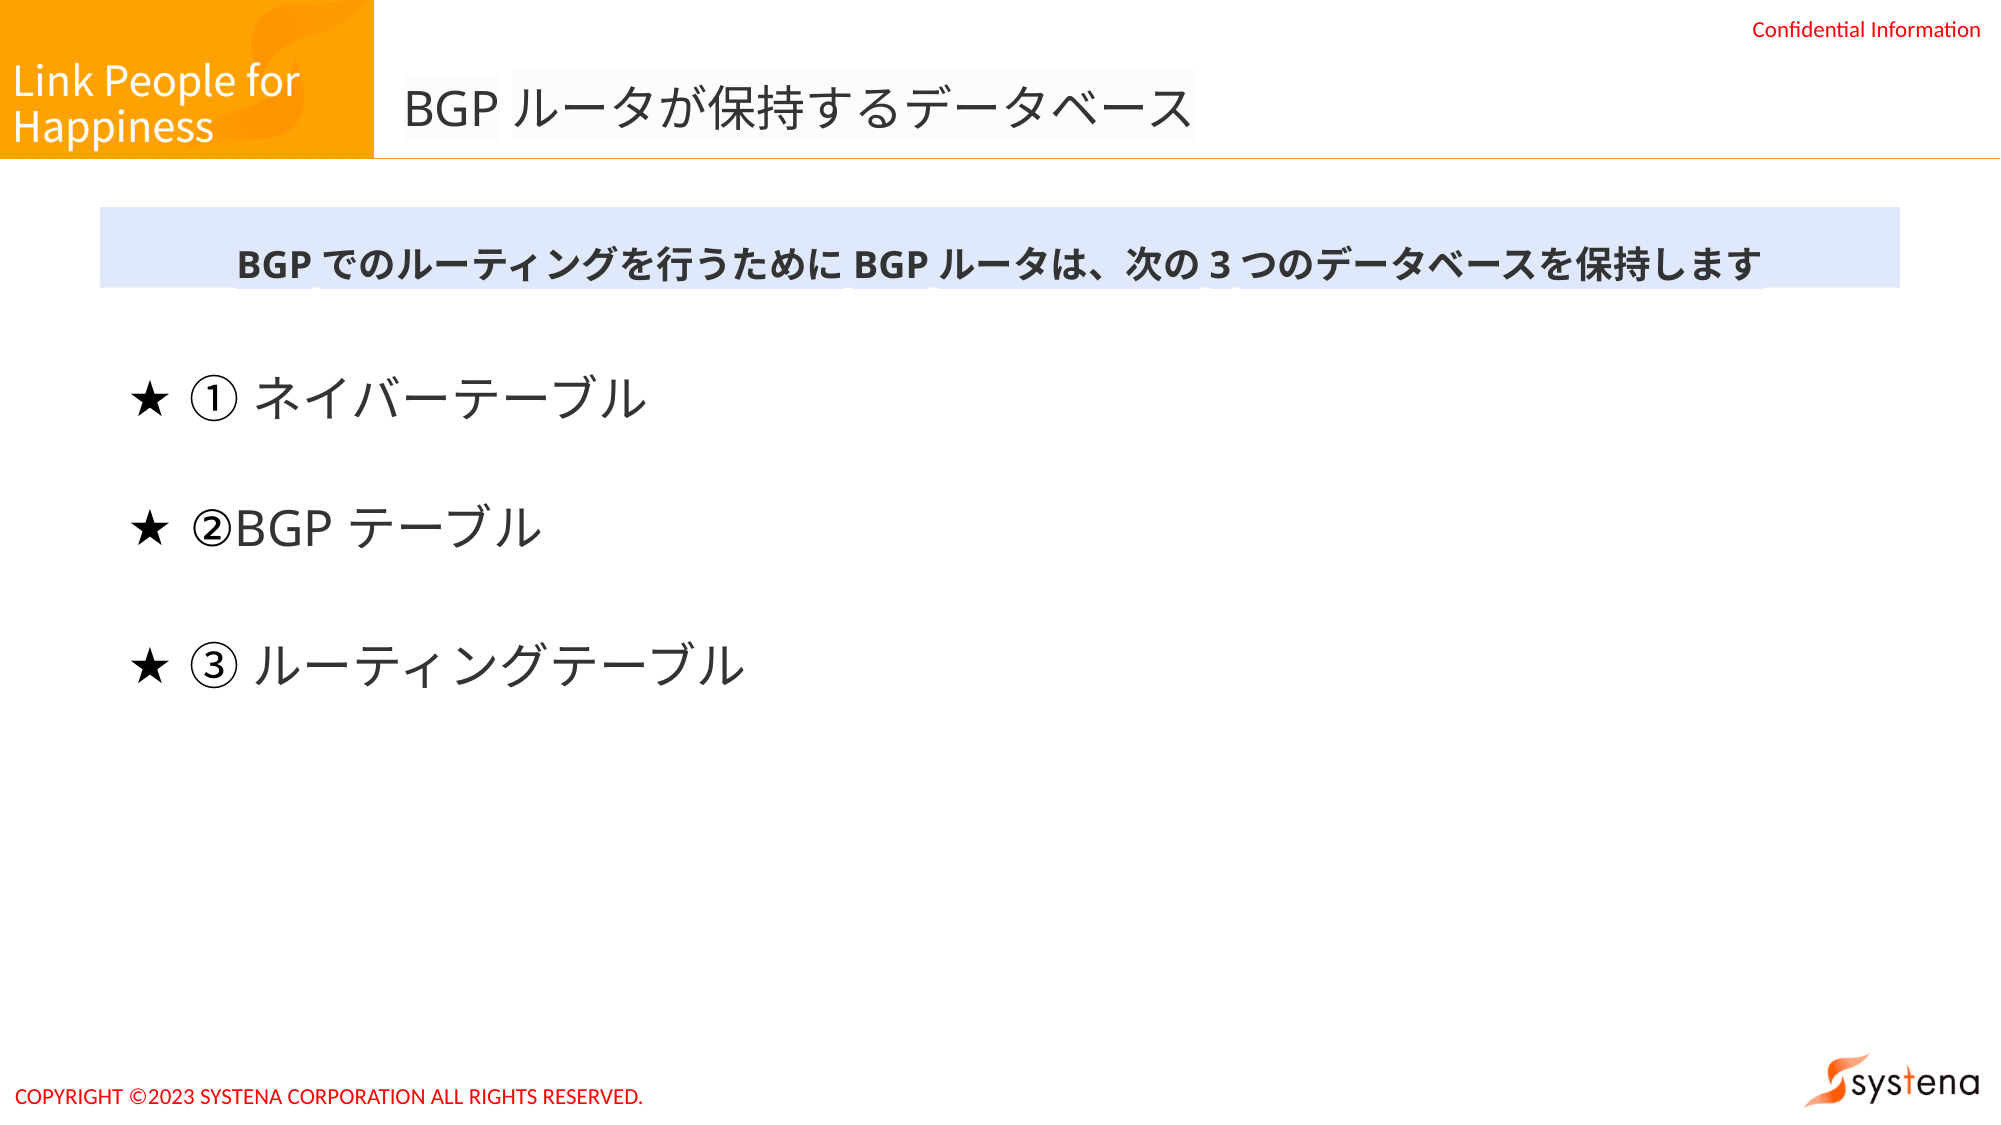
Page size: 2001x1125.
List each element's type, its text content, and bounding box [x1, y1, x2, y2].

list ①ネイバーテーブル ②BGPテーブル ③ルーティングテーブル [99, 350, 1900, 1071]
picture [0, 0, 374, 159]
title BGPルータが保持するデータベース [388, 28, 1916, 145]
picture [1804, 1049, 1981, 1108]
list BGPでのルーティングを行うためにBGPルータは、次の3つのデータベースを保持します [99, 207, 1900, 288]
